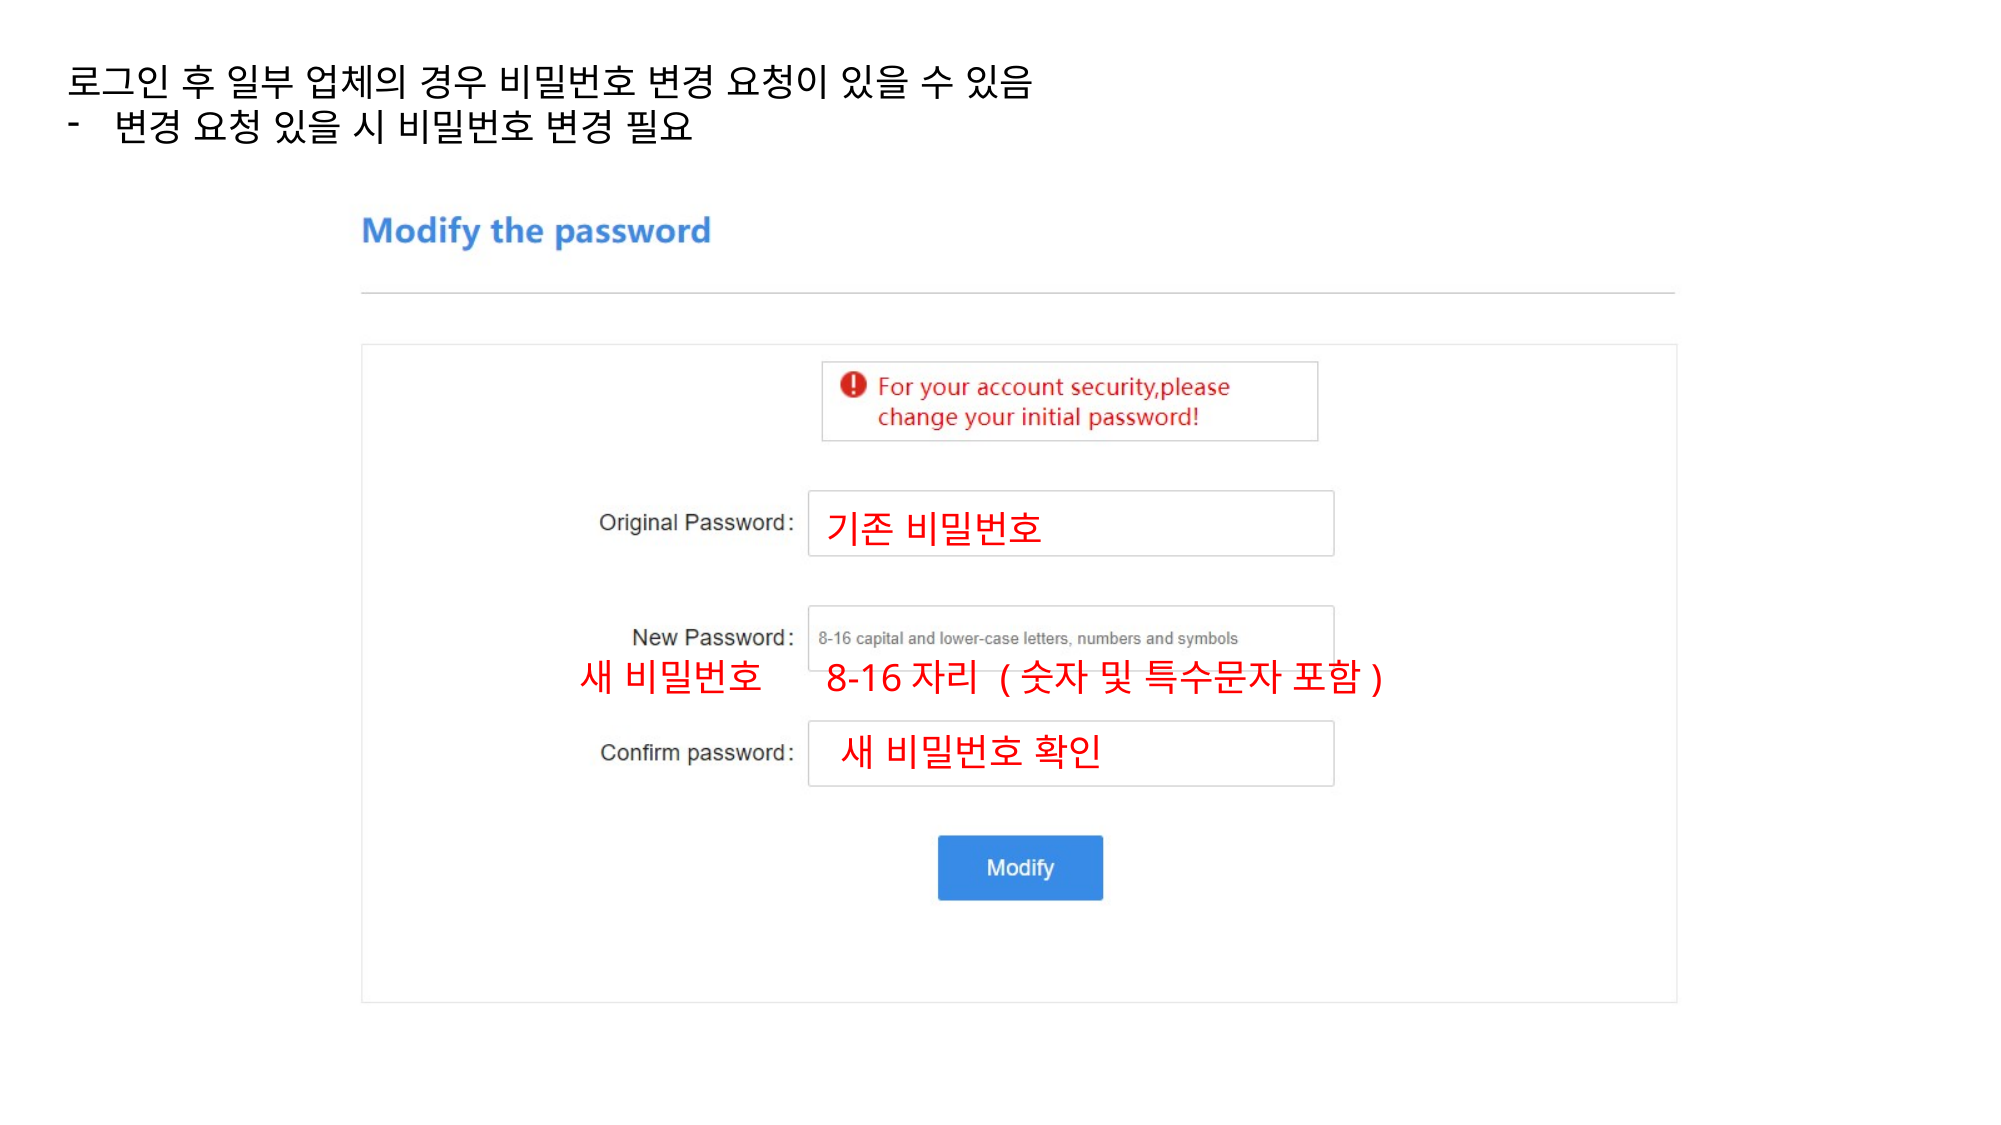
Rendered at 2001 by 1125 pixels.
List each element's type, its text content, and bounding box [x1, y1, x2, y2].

picture [250, 145, 1759, 1022]
text_box 로그인 후 일부 업체의 경우 비밀번호 변경 요청이 있을 수 있음 변경 요청 있을 시 비밀번호 변경 필요 [52, 51, 1957, 157]
